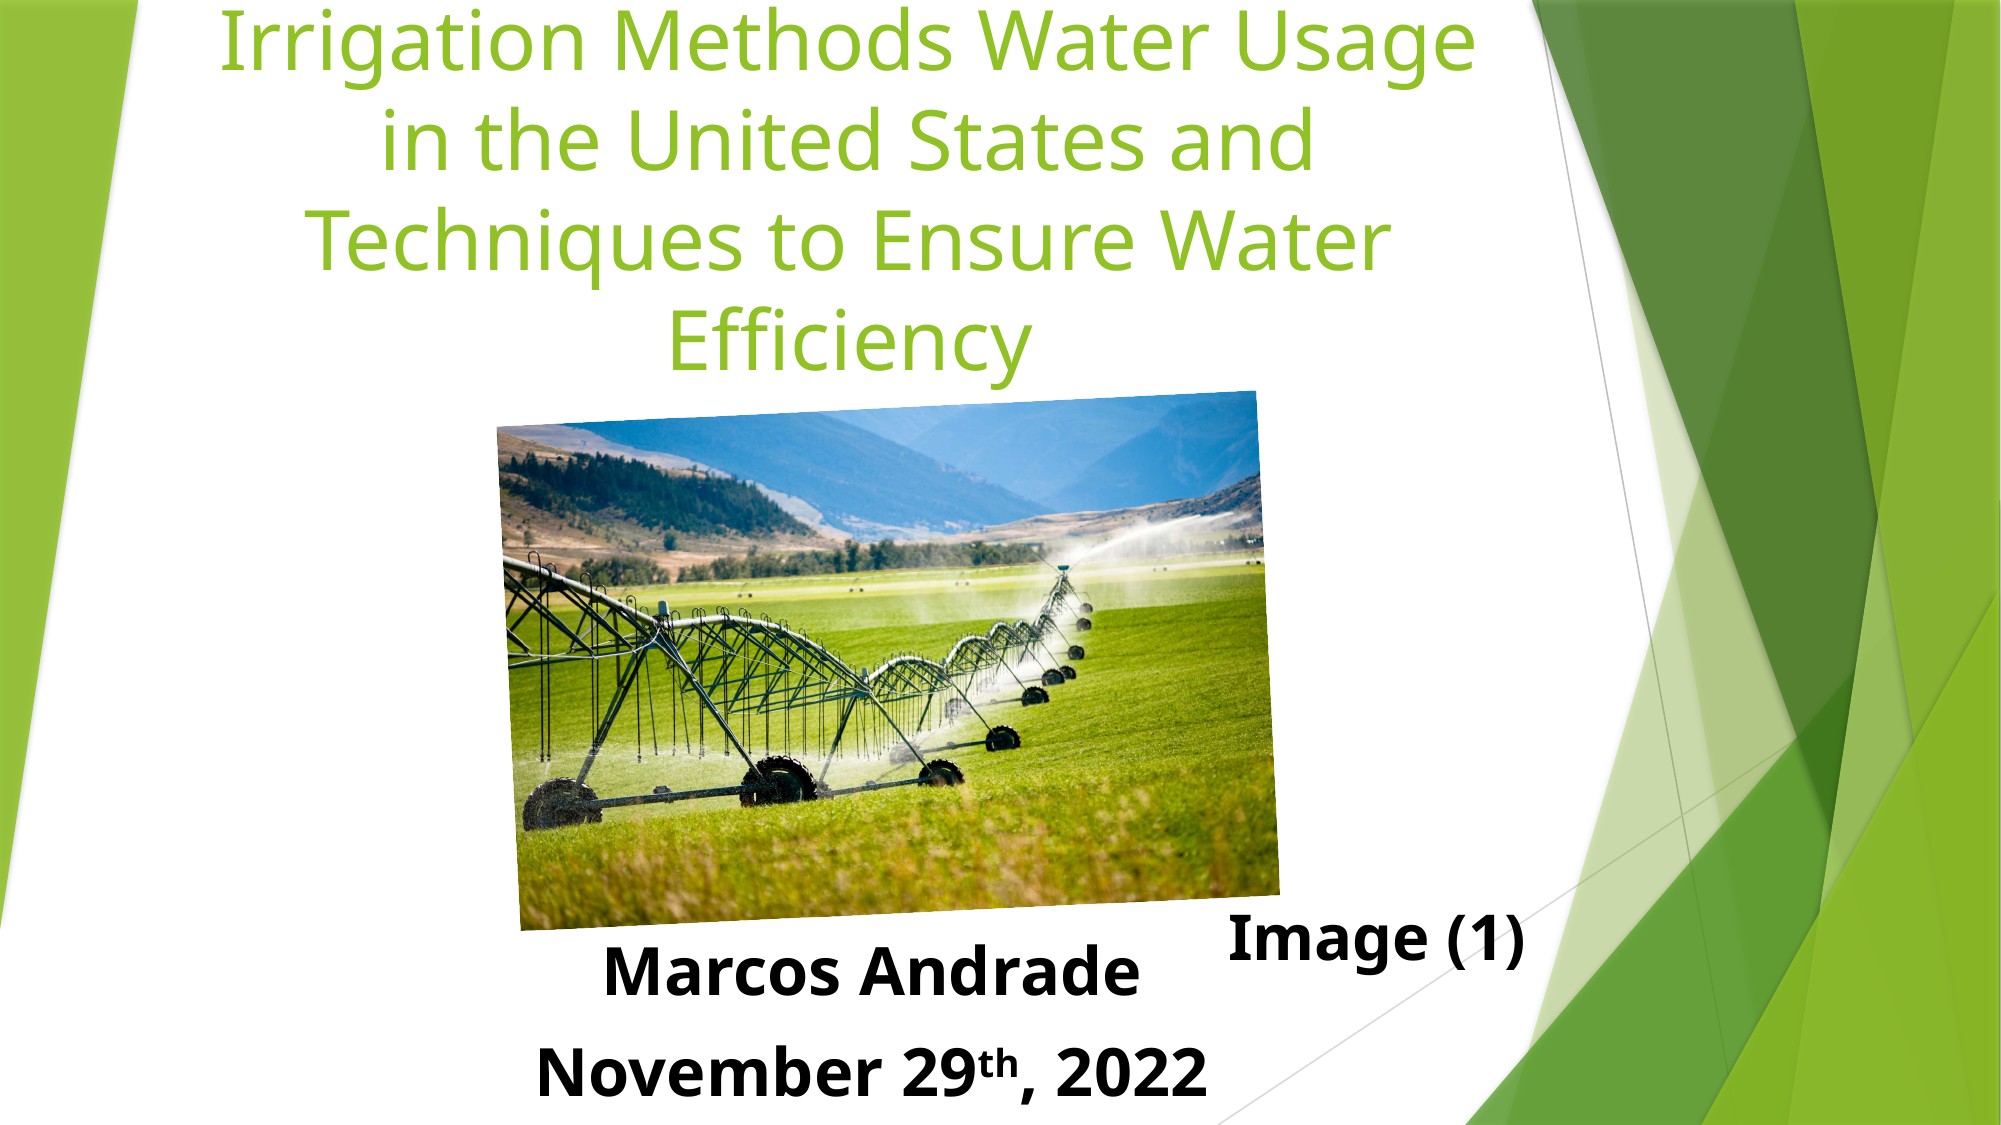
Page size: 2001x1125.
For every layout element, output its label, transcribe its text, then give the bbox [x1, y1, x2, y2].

title Irrigation Methods Water Usage in the United States and Techniques to Ensure Water Efficiency [189, 33, 1509, 395]
text_box Image (1) [1213, 889, 1541, 982]
subtitle Marcos Andrade November 29th, 2022 [234, 921, 1509, 1125]
picture [498, 395, 1279, 921]
